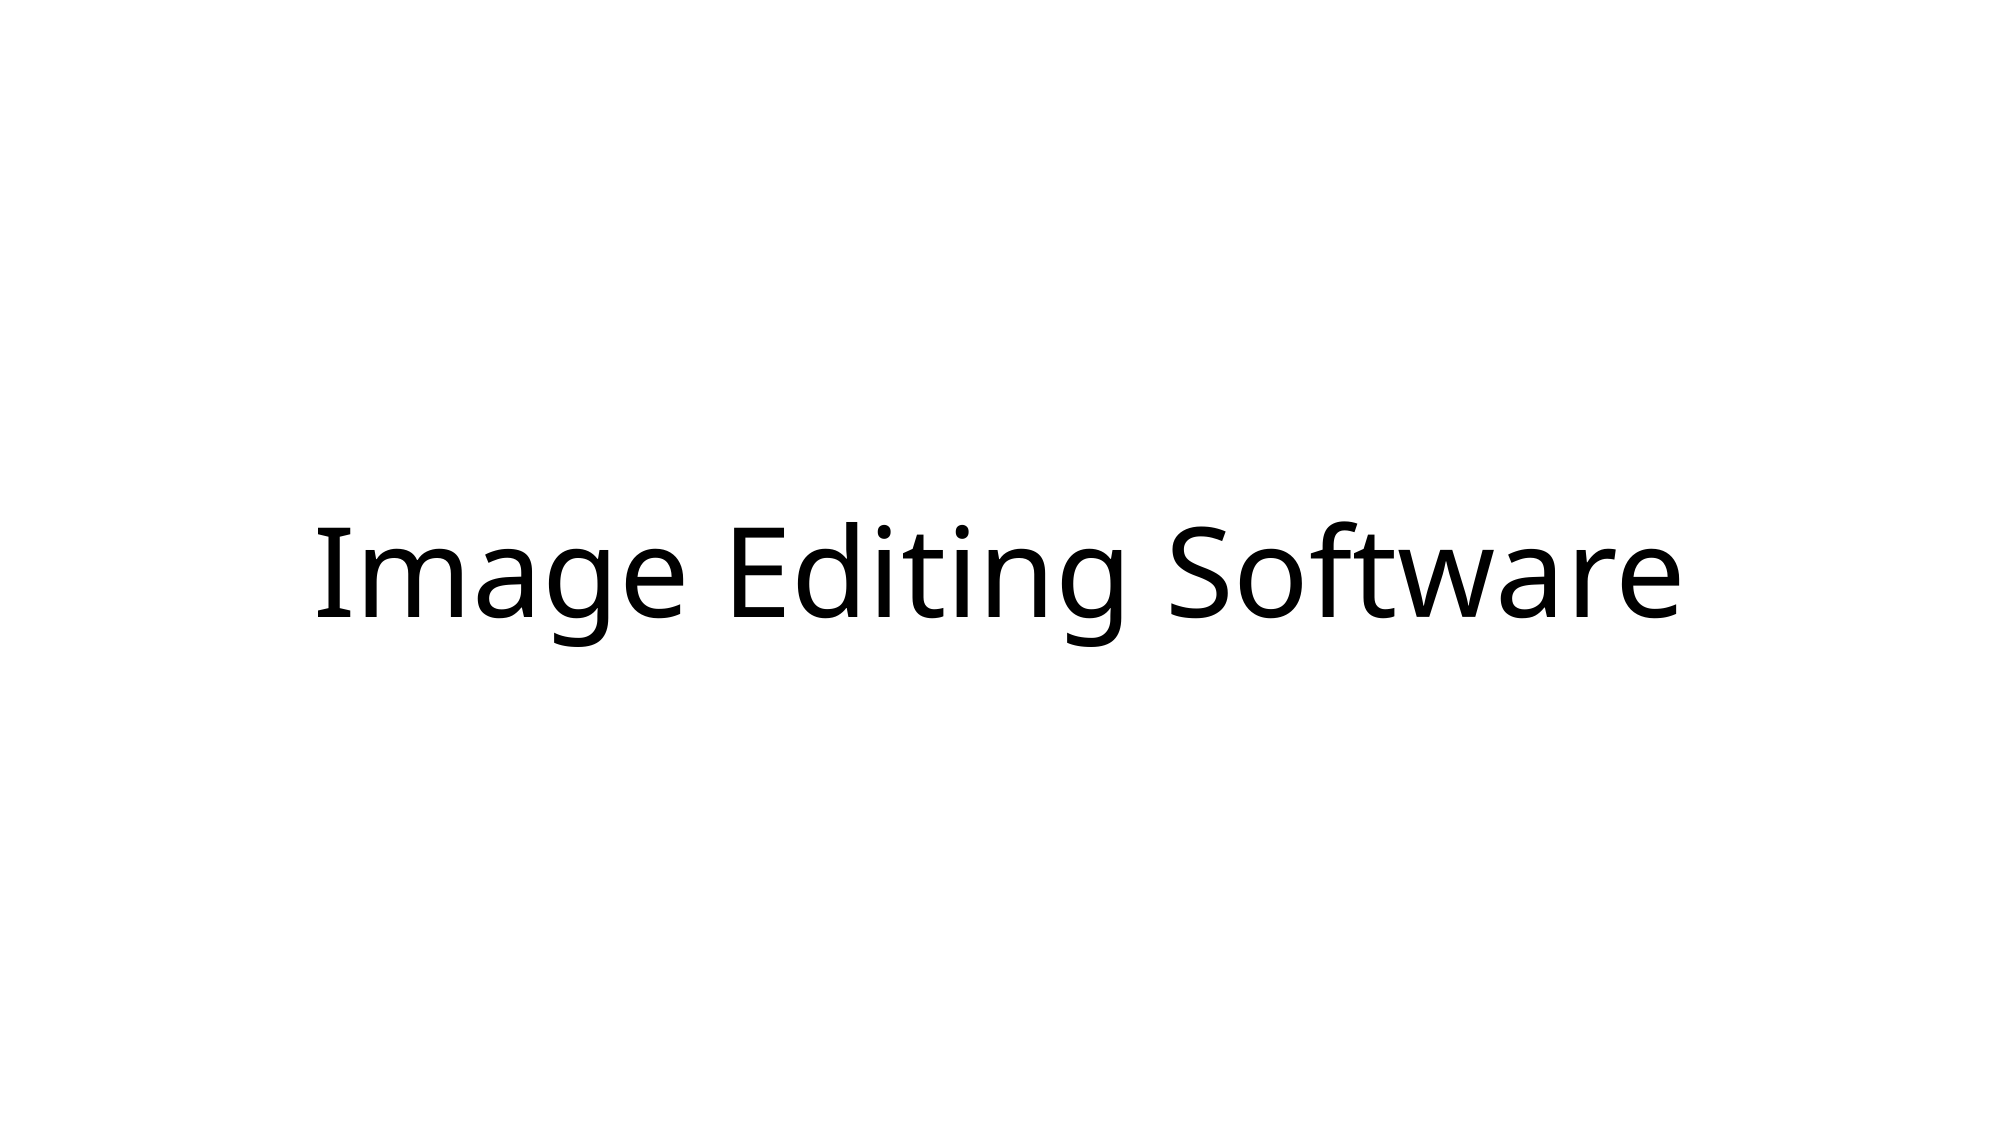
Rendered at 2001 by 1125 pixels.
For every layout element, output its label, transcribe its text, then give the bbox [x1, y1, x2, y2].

title Image Editing Software [249, 260, 1750, 653]
